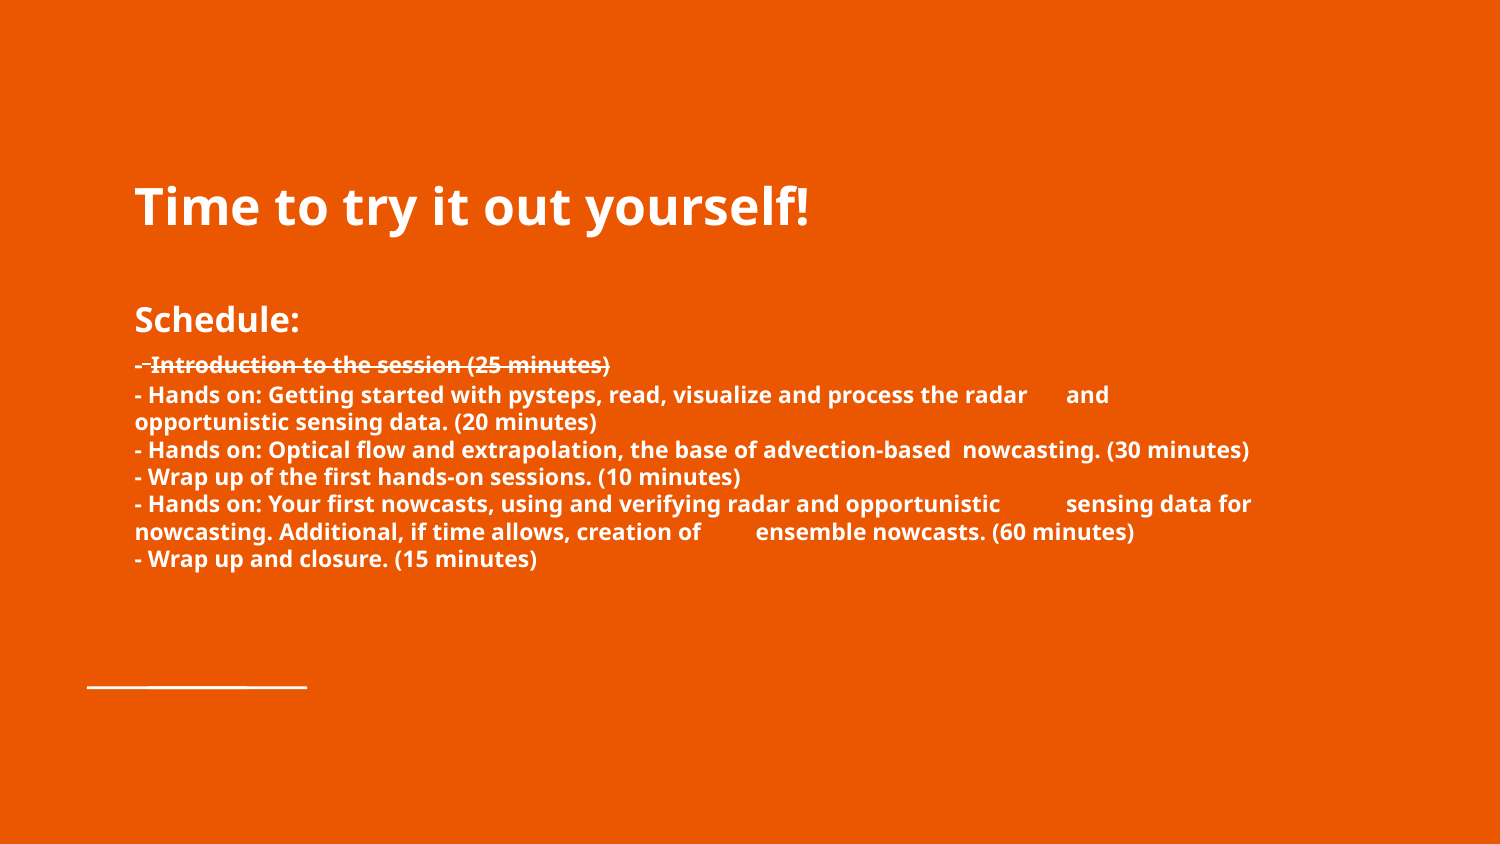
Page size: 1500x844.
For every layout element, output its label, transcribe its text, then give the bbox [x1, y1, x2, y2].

title Time to try it out yourself! Schedule: - Introduction to the session (25 minutes) - Hands on: Getting started with pysteps, read, visualize and process the radar and opportunistic sensing data. (20 minutes) - Hands on: Optical flow and extrapolation, the base of advection-based nowcasting. (30 minutes) - Wrap up of the first hands-on sessions. (10 minutes) - Hands on: Your first nowcasts, using and verifying radar and opportunistic sensing data for nowcasting. Additional, if time allows, creation of ensemble nowcasts. (60 minutes) - Wrap up and closure. (15 minutes) [119, 141, 1272, 632]
